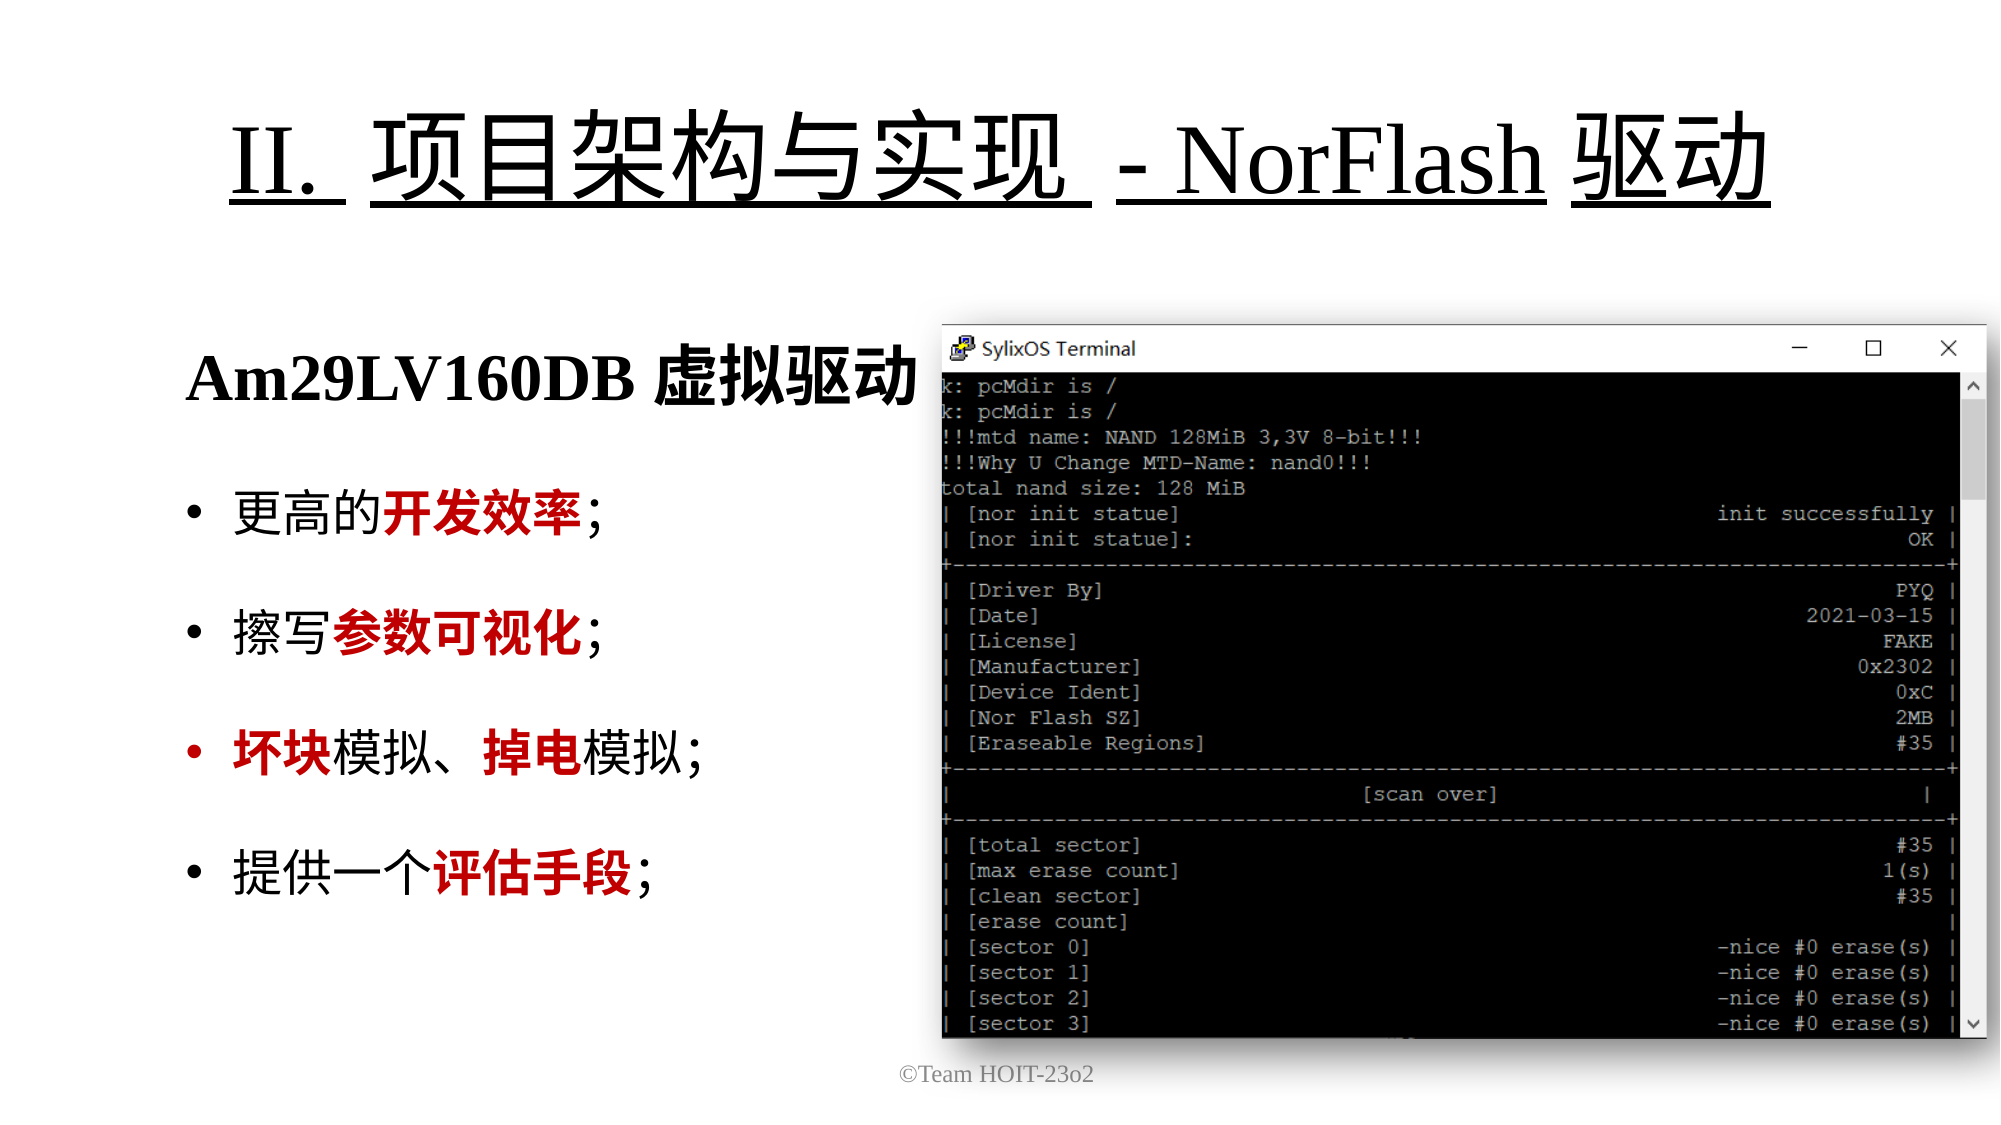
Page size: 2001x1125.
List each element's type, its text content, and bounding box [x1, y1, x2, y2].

text_box 更高的开发效率； 擦写参数可视化； 坏块模拟、掉电模拟； 提供一个评估手段； [170, 474, 925, 909]
text_box II. 项目架构与实现 - NorFlash驱动 [192, 86, 1808, 221]
picture [941, 324, 1987, 1039]
footer ©Team HOIT-23o2 [662, 1042, 1338, 1103]
text_box Am29LV160DB虚拟驱动 [170, 326, 939, 422]
